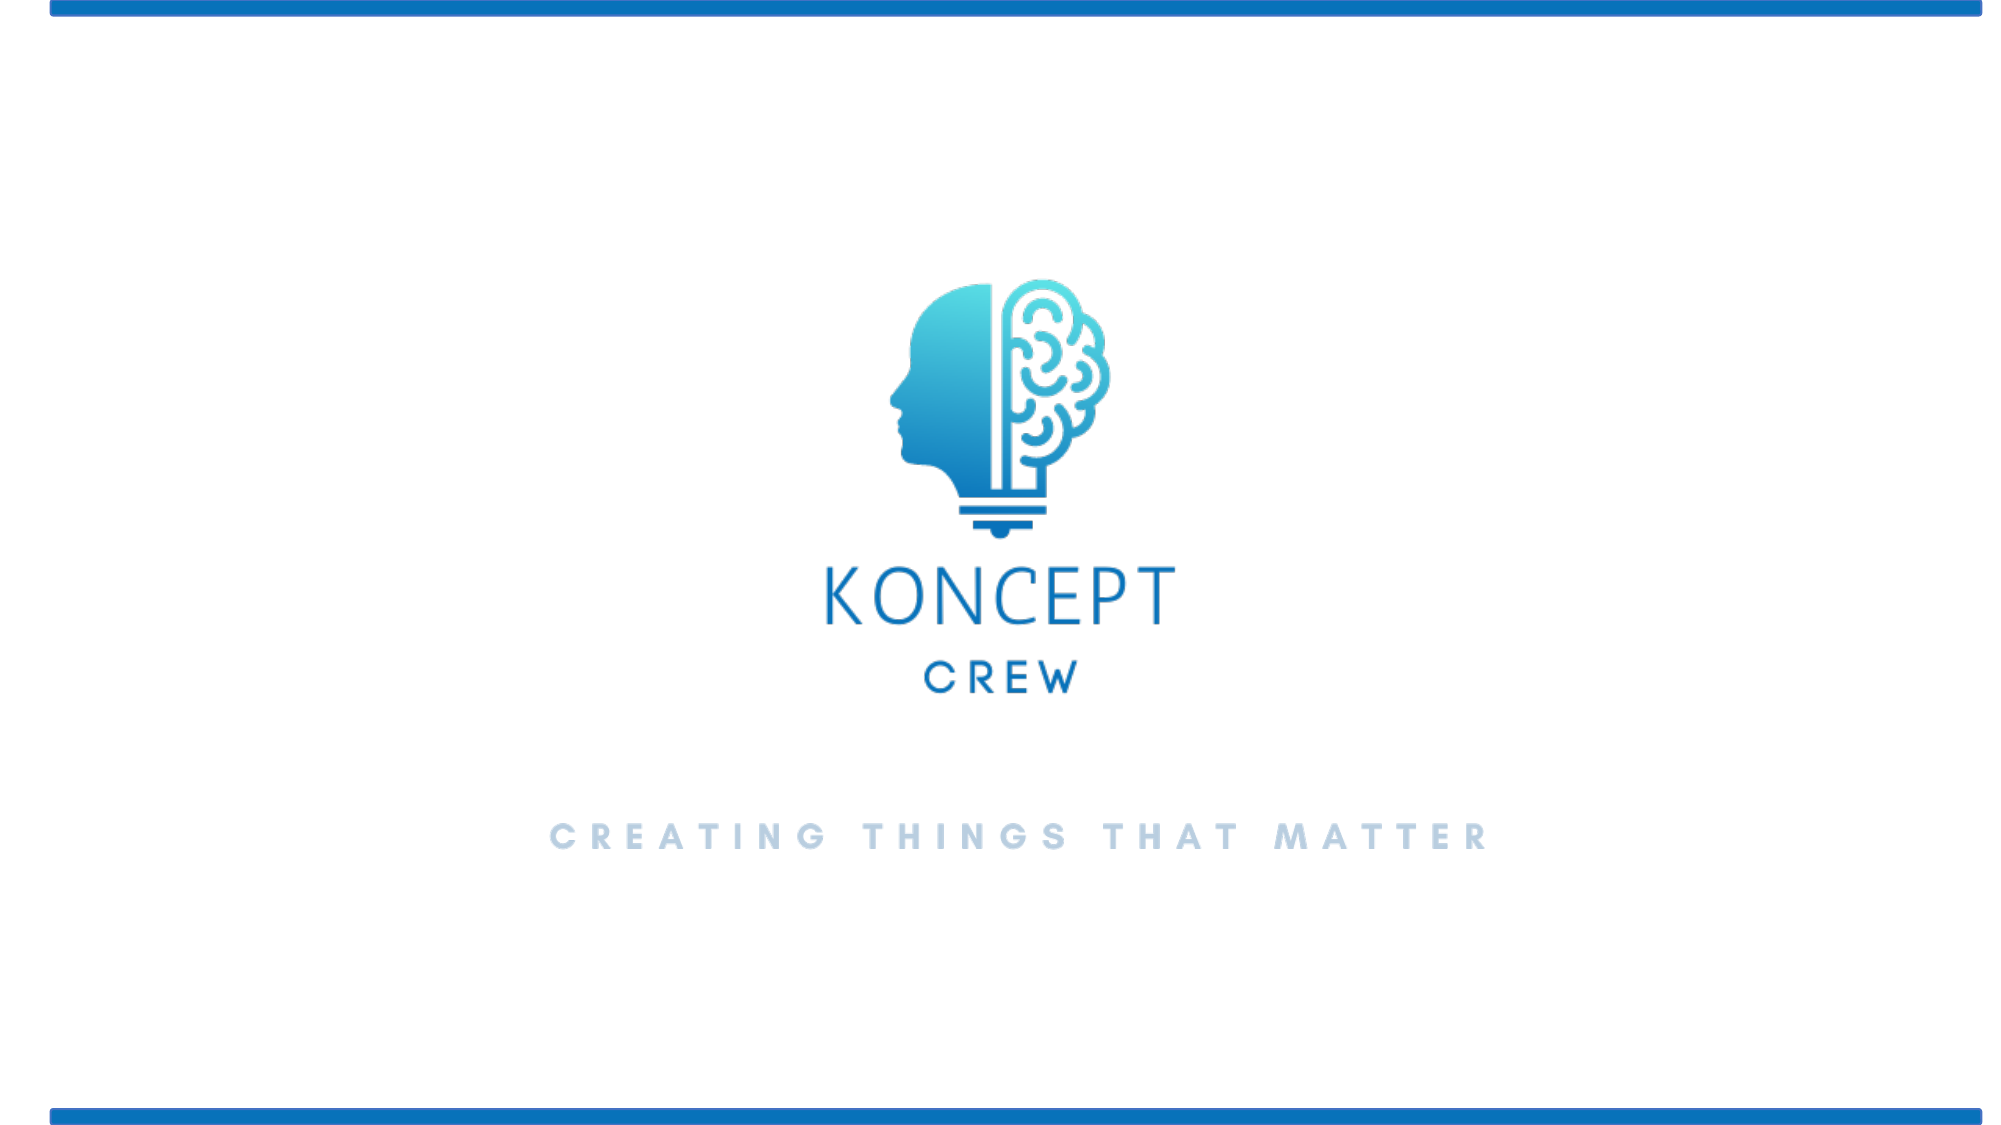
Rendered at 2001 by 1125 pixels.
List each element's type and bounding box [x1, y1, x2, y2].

picture [437, 102, 1563, 884]
text_box [49, 1108, 1983, 1125]
text_box [49, 0, 1983, 17]
